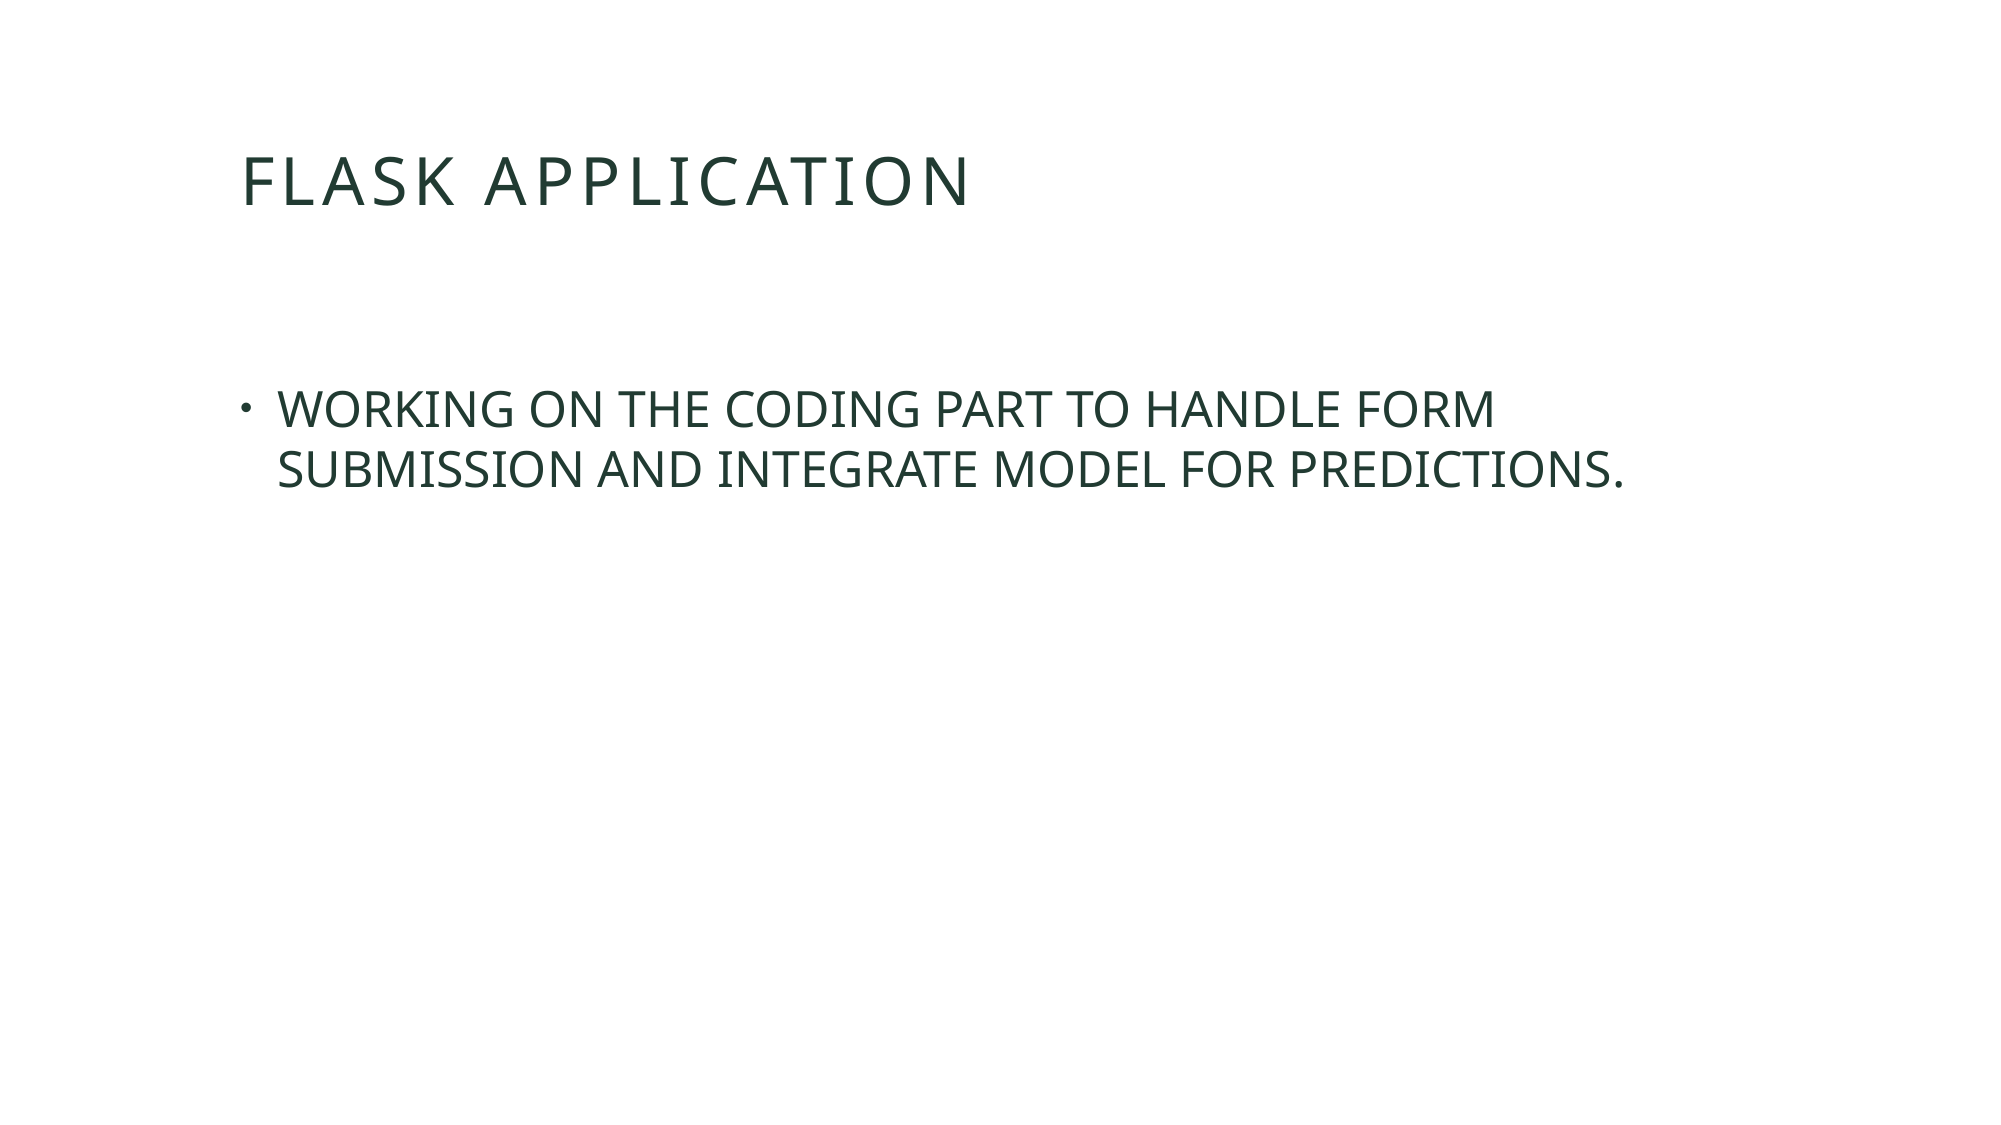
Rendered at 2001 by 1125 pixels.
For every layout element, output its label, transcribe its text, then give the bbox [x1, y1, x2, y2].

list WORKING ON THE CODING PART TO HANDLE FORM SUBMISSION AND INTEGRATE MODEL FOR PREDICTIONS. [225, 369, 1782, 1013]
title FLASK APPLICATION [225, 112, 1782, 228]
